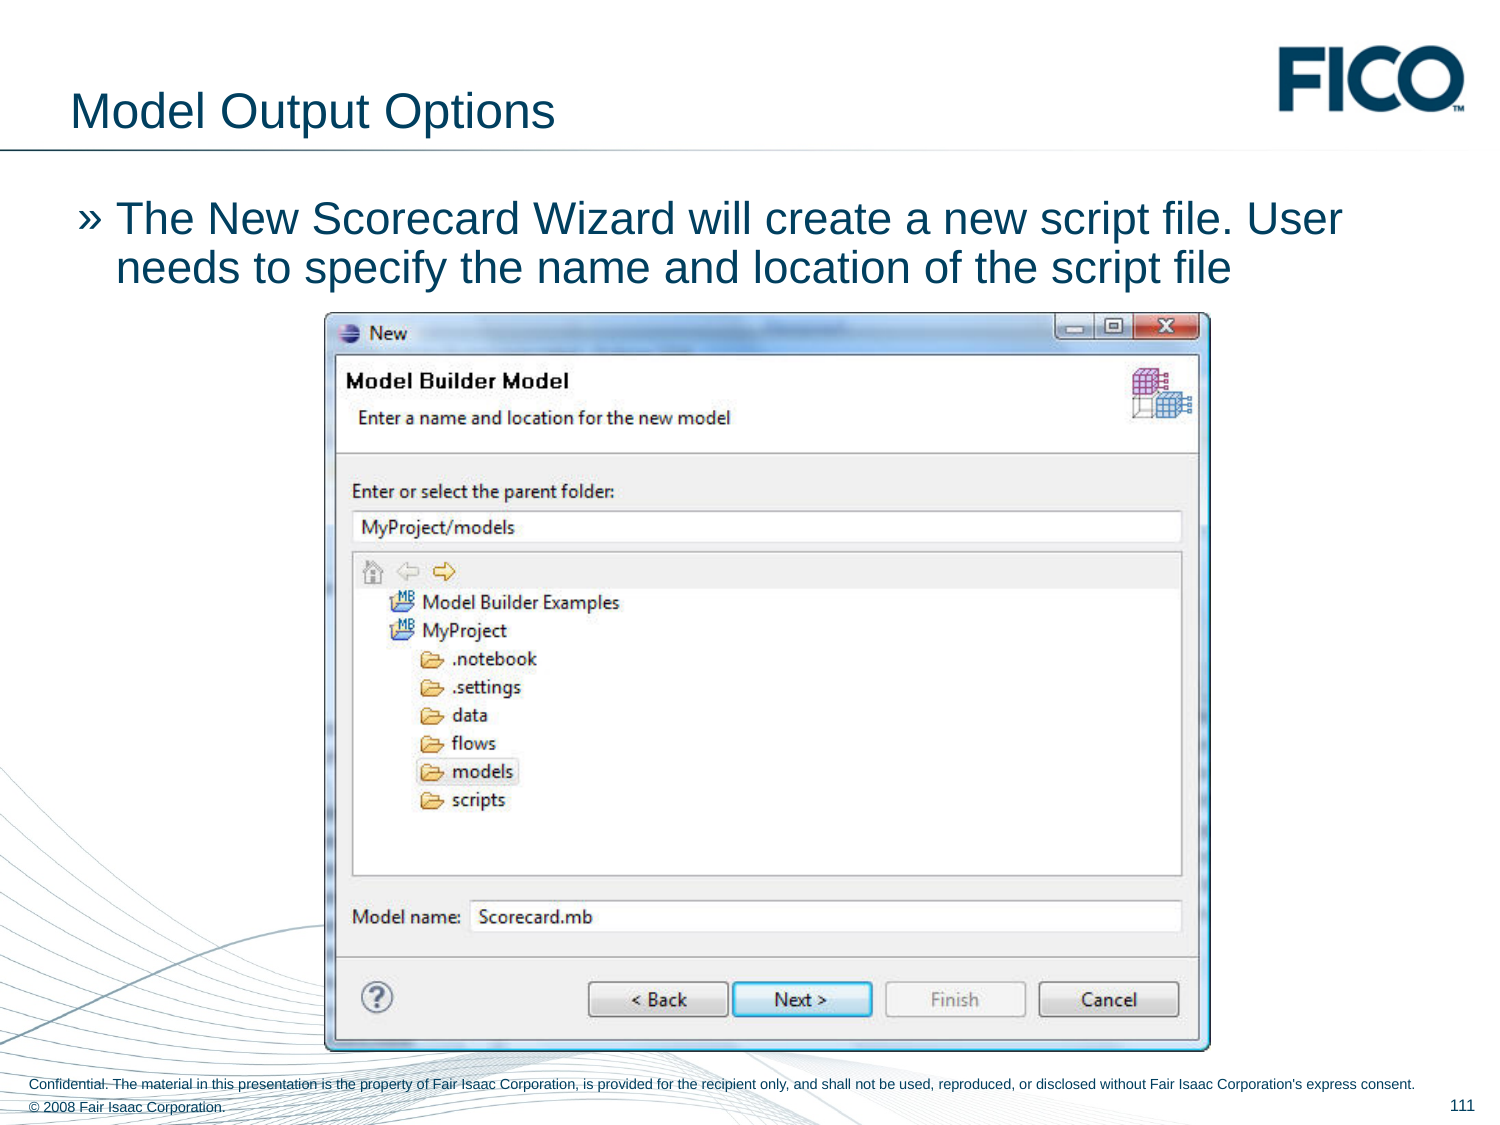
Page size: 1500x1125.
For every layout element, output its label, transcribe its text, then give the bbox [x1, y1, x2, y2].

title Model Output Options [62, 0, 1463, 139]
picture [0, 0, 1500, 1125]
list The New Scorecard Wizard will create a new script file. User needs to specify the name and location of the script file [62, 187, 1463, 303]
